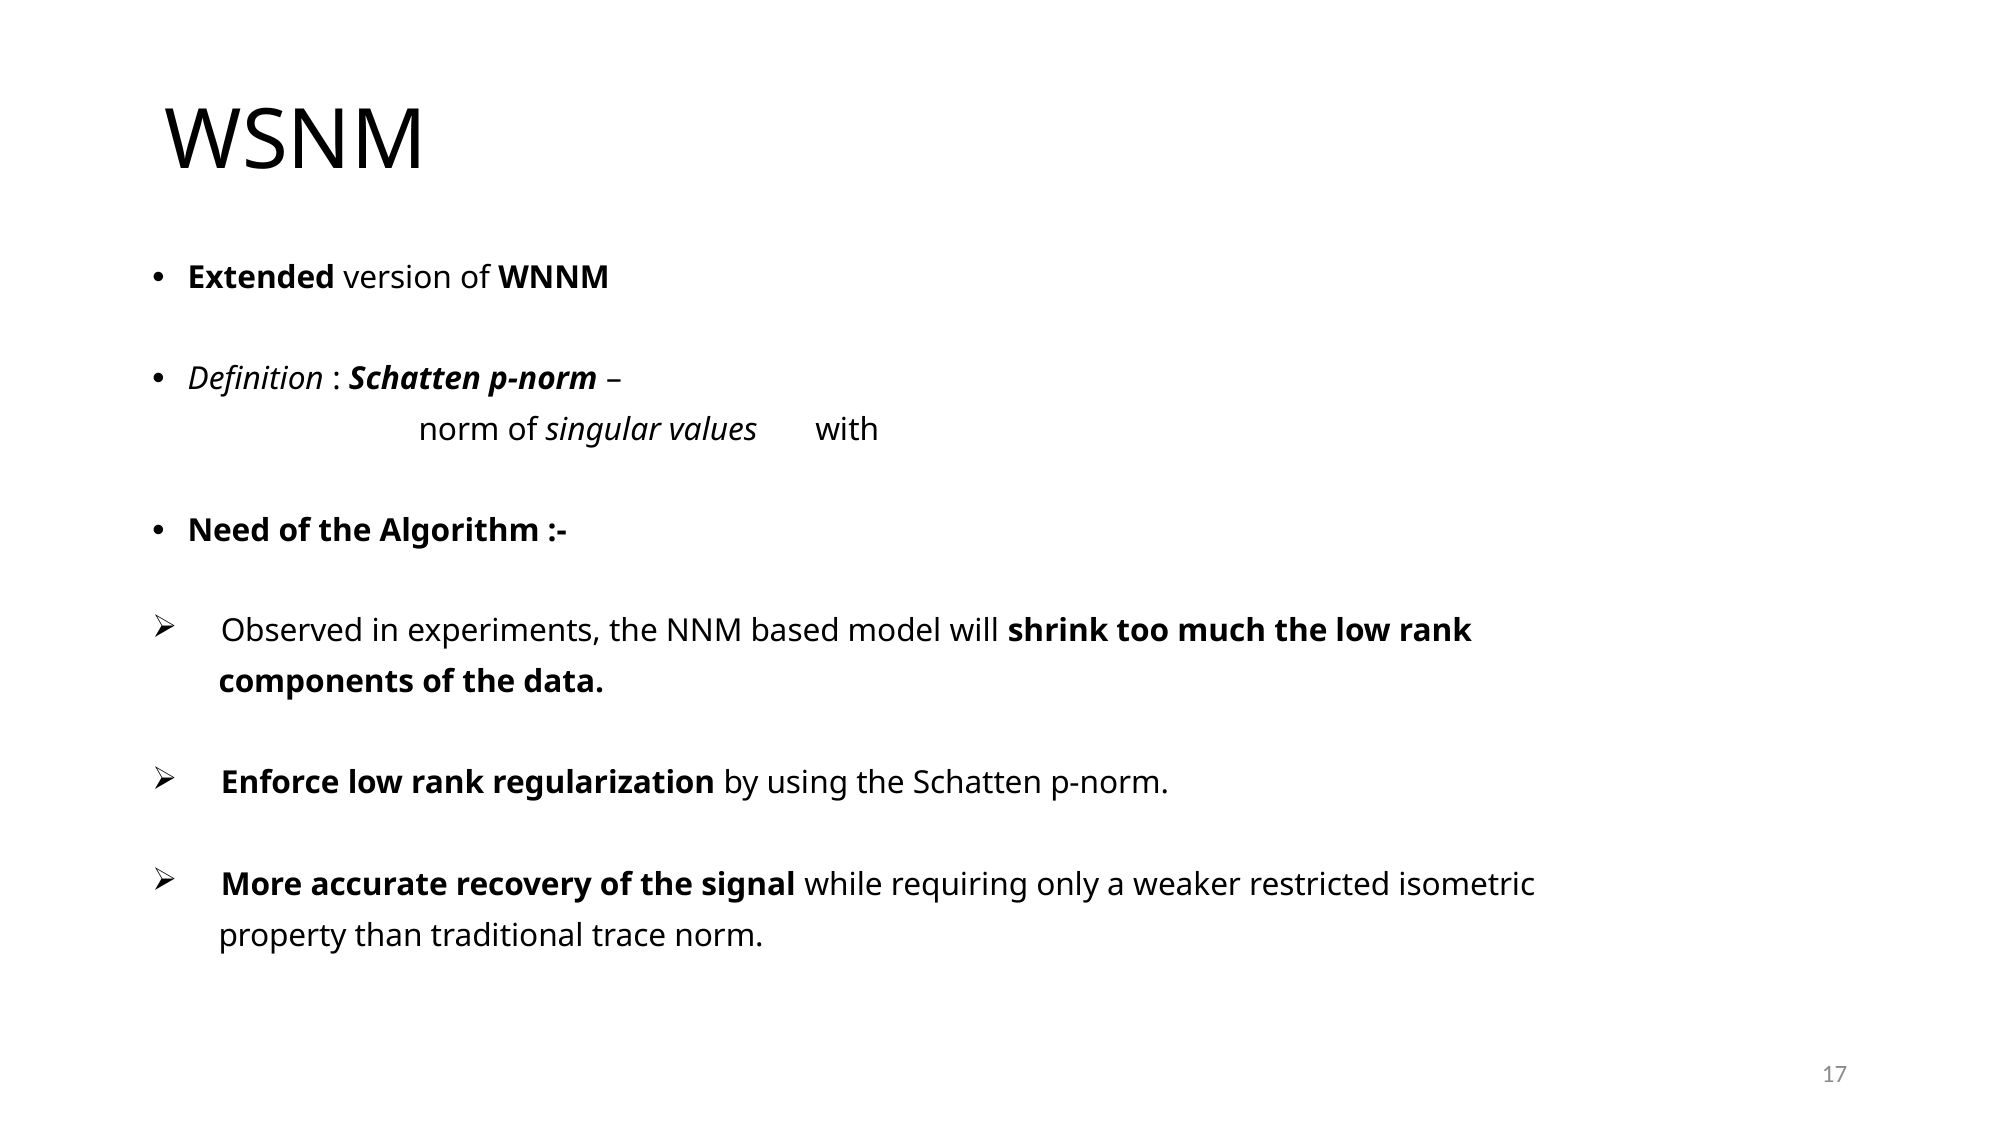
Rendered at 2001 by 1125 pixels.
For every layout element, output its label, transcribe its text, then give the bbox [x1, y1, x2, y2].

title WSNM [149, 59, 1621, 225]
slide_number 17 [1412, 1042, 1863, 1103]
